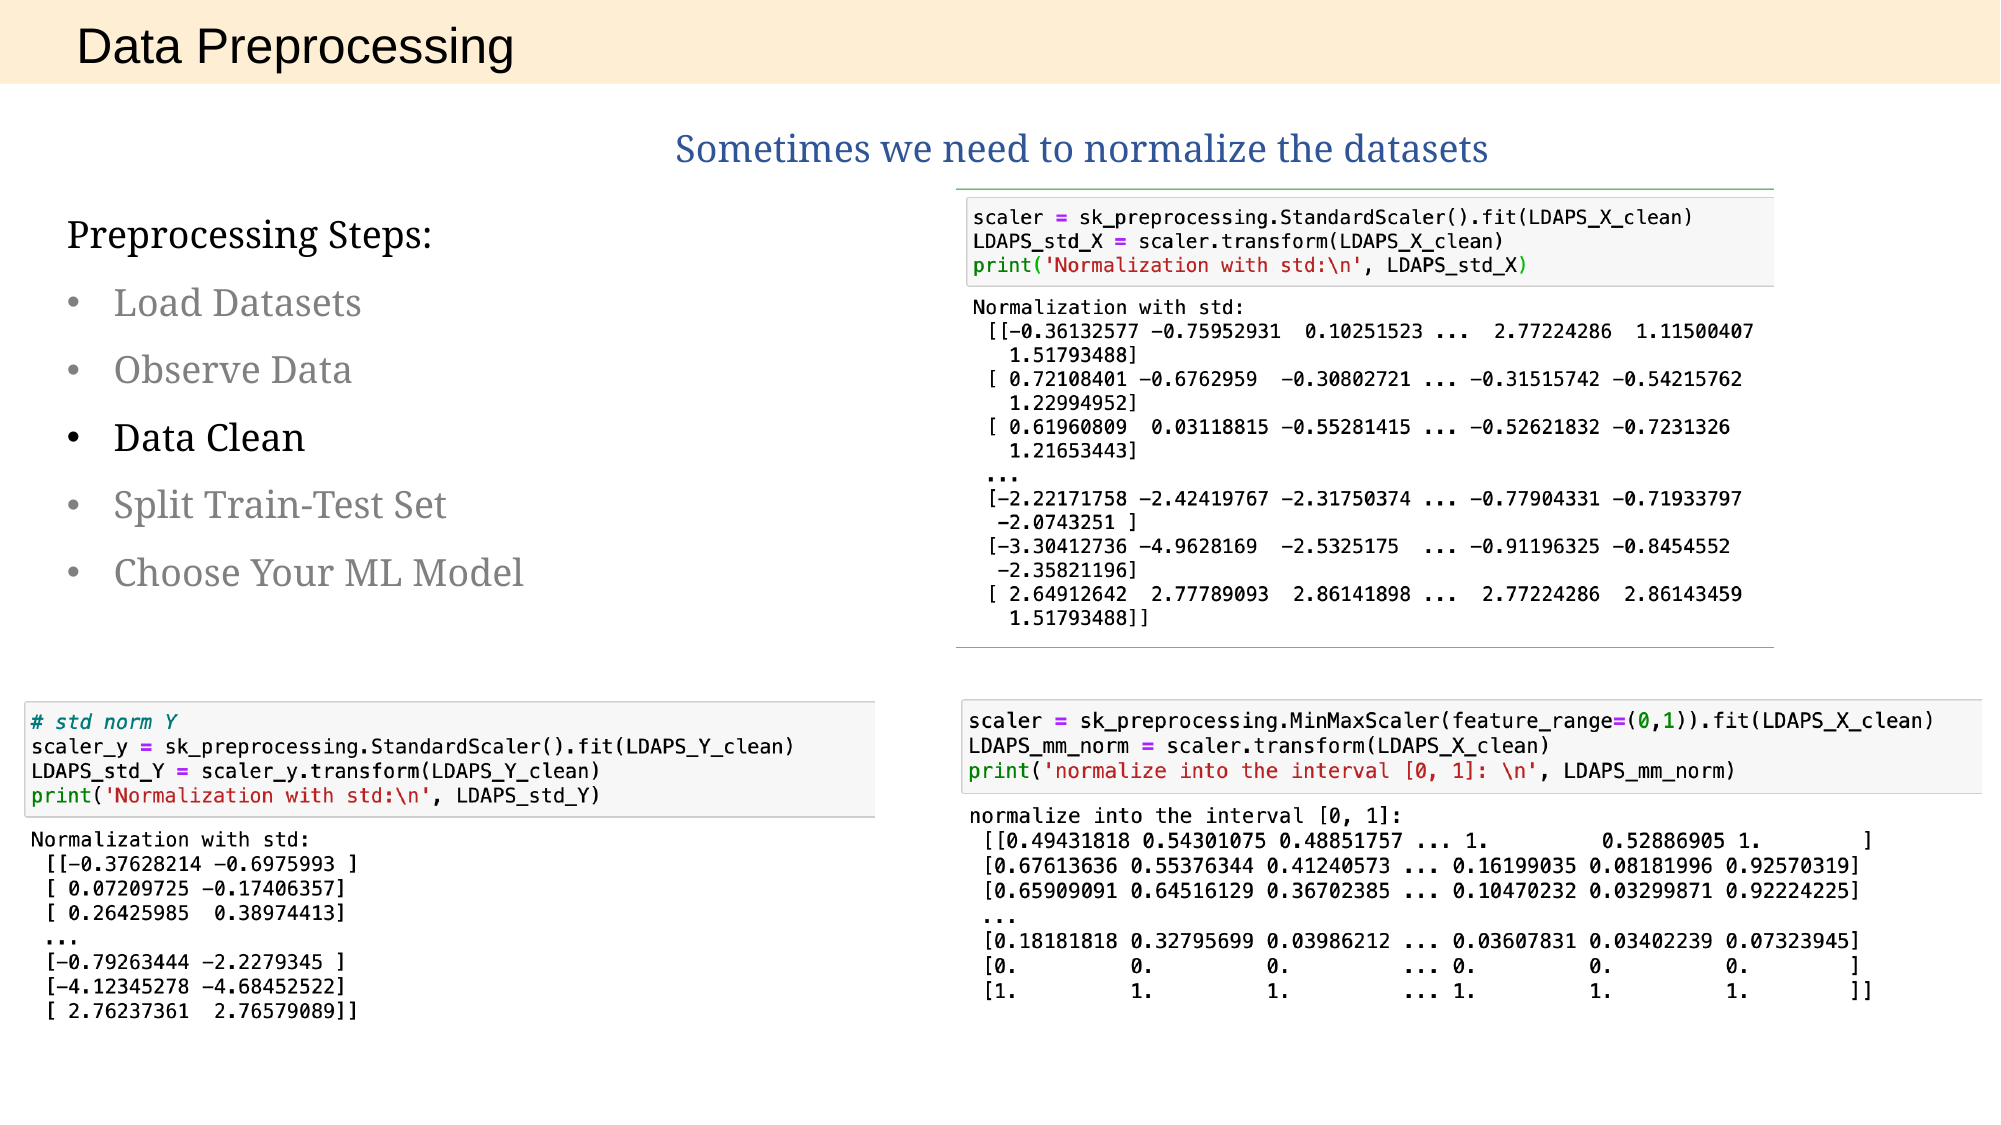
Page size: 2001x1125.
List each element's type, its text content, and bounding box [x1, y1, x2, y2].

text_box Sometimes we need to normalize the datasets [660, 95, 1505, 178]
text_box Preprocessing Steps: Load Datasets Observe Data Data Clean Split Train-Test Set Choose Your ML Model [52, 181, 540, 602]
picture [956, 181, 1774, 652]
picture [18, 697, 875, 1030]
picture [949, 684, 1982, 1017]
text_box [0, 0, 2000, 84]
